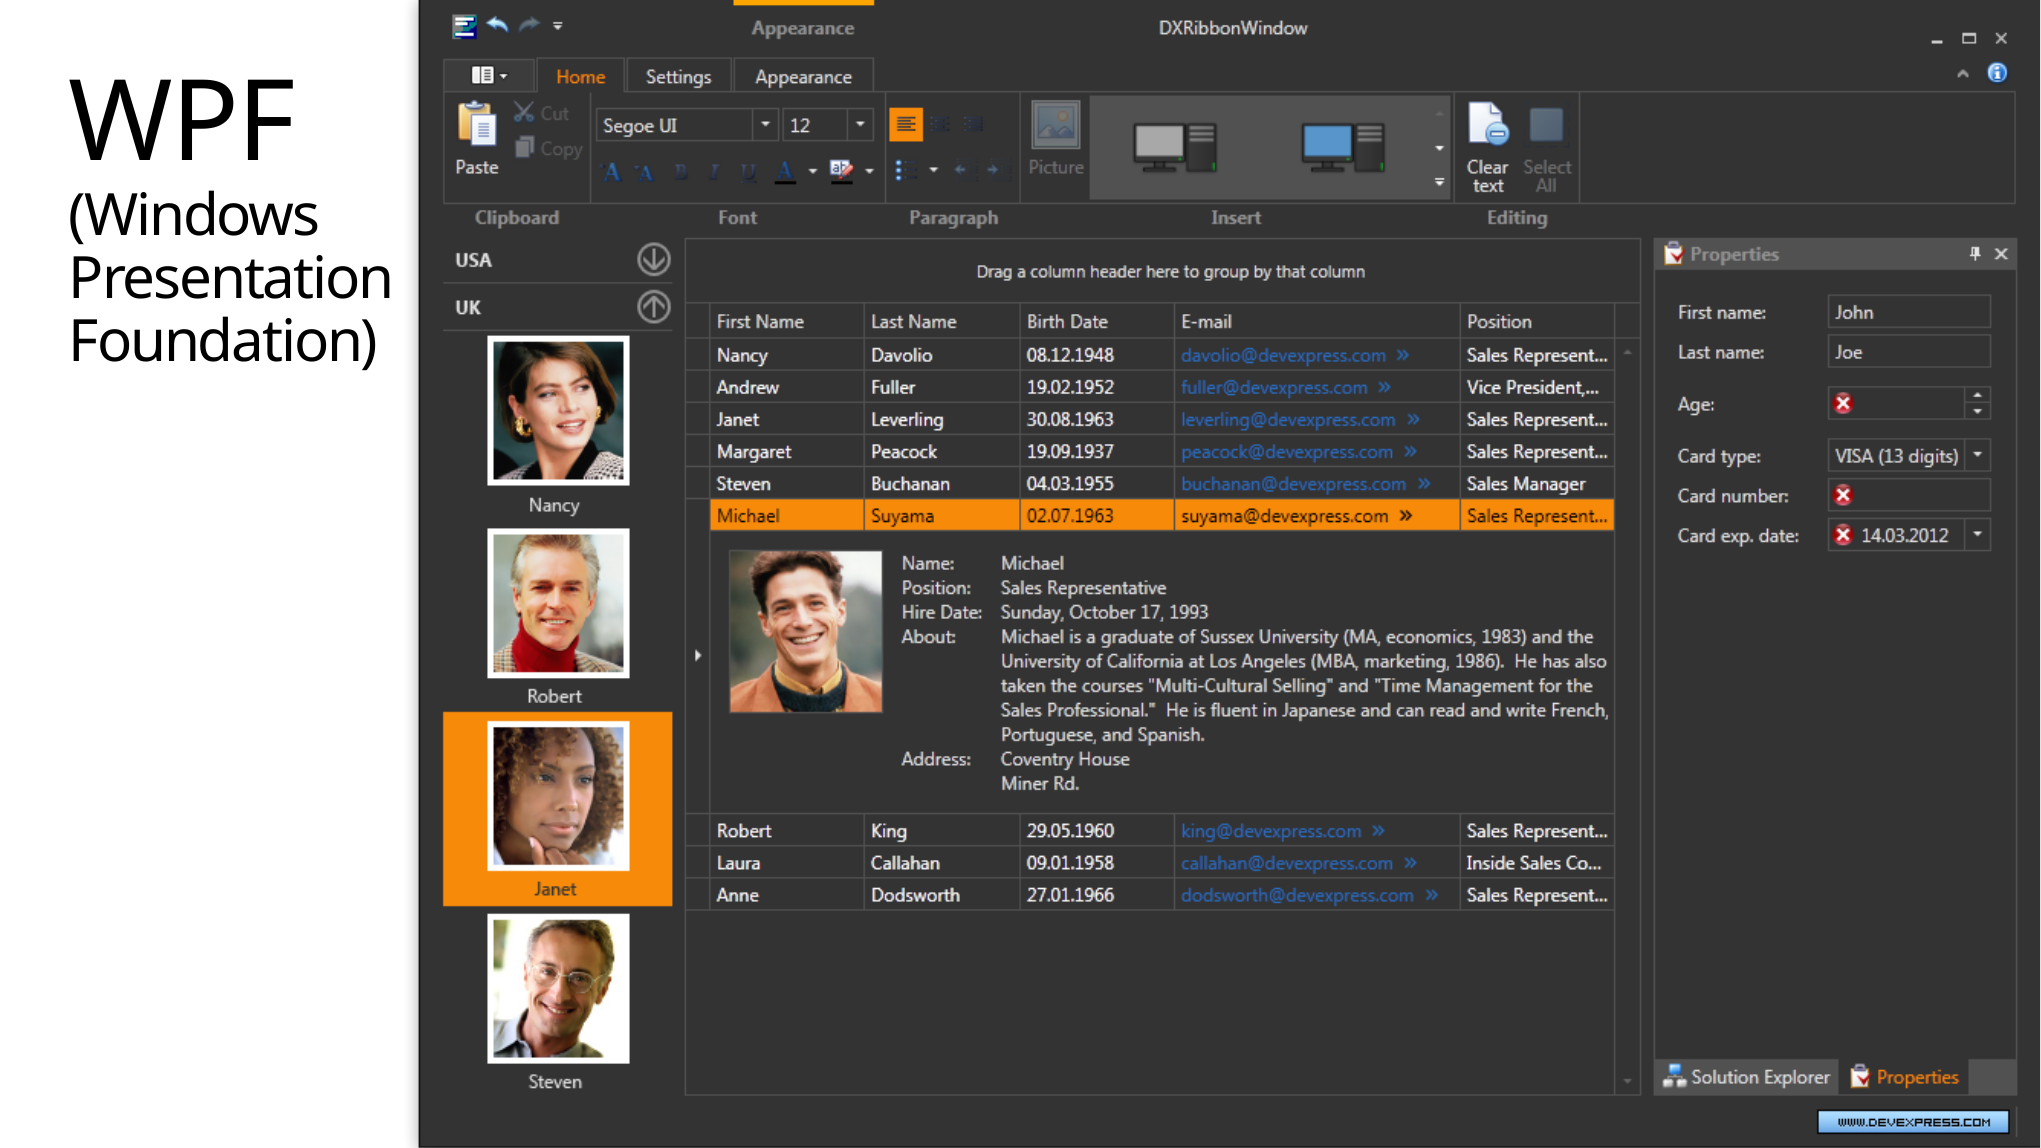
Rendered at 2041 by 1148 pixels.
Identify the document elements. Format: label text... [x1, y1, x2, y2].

picture [396, 0, 2041, 1148]
title WPF (Windows Presentation Foundation) [45, 48, 396, 199]
